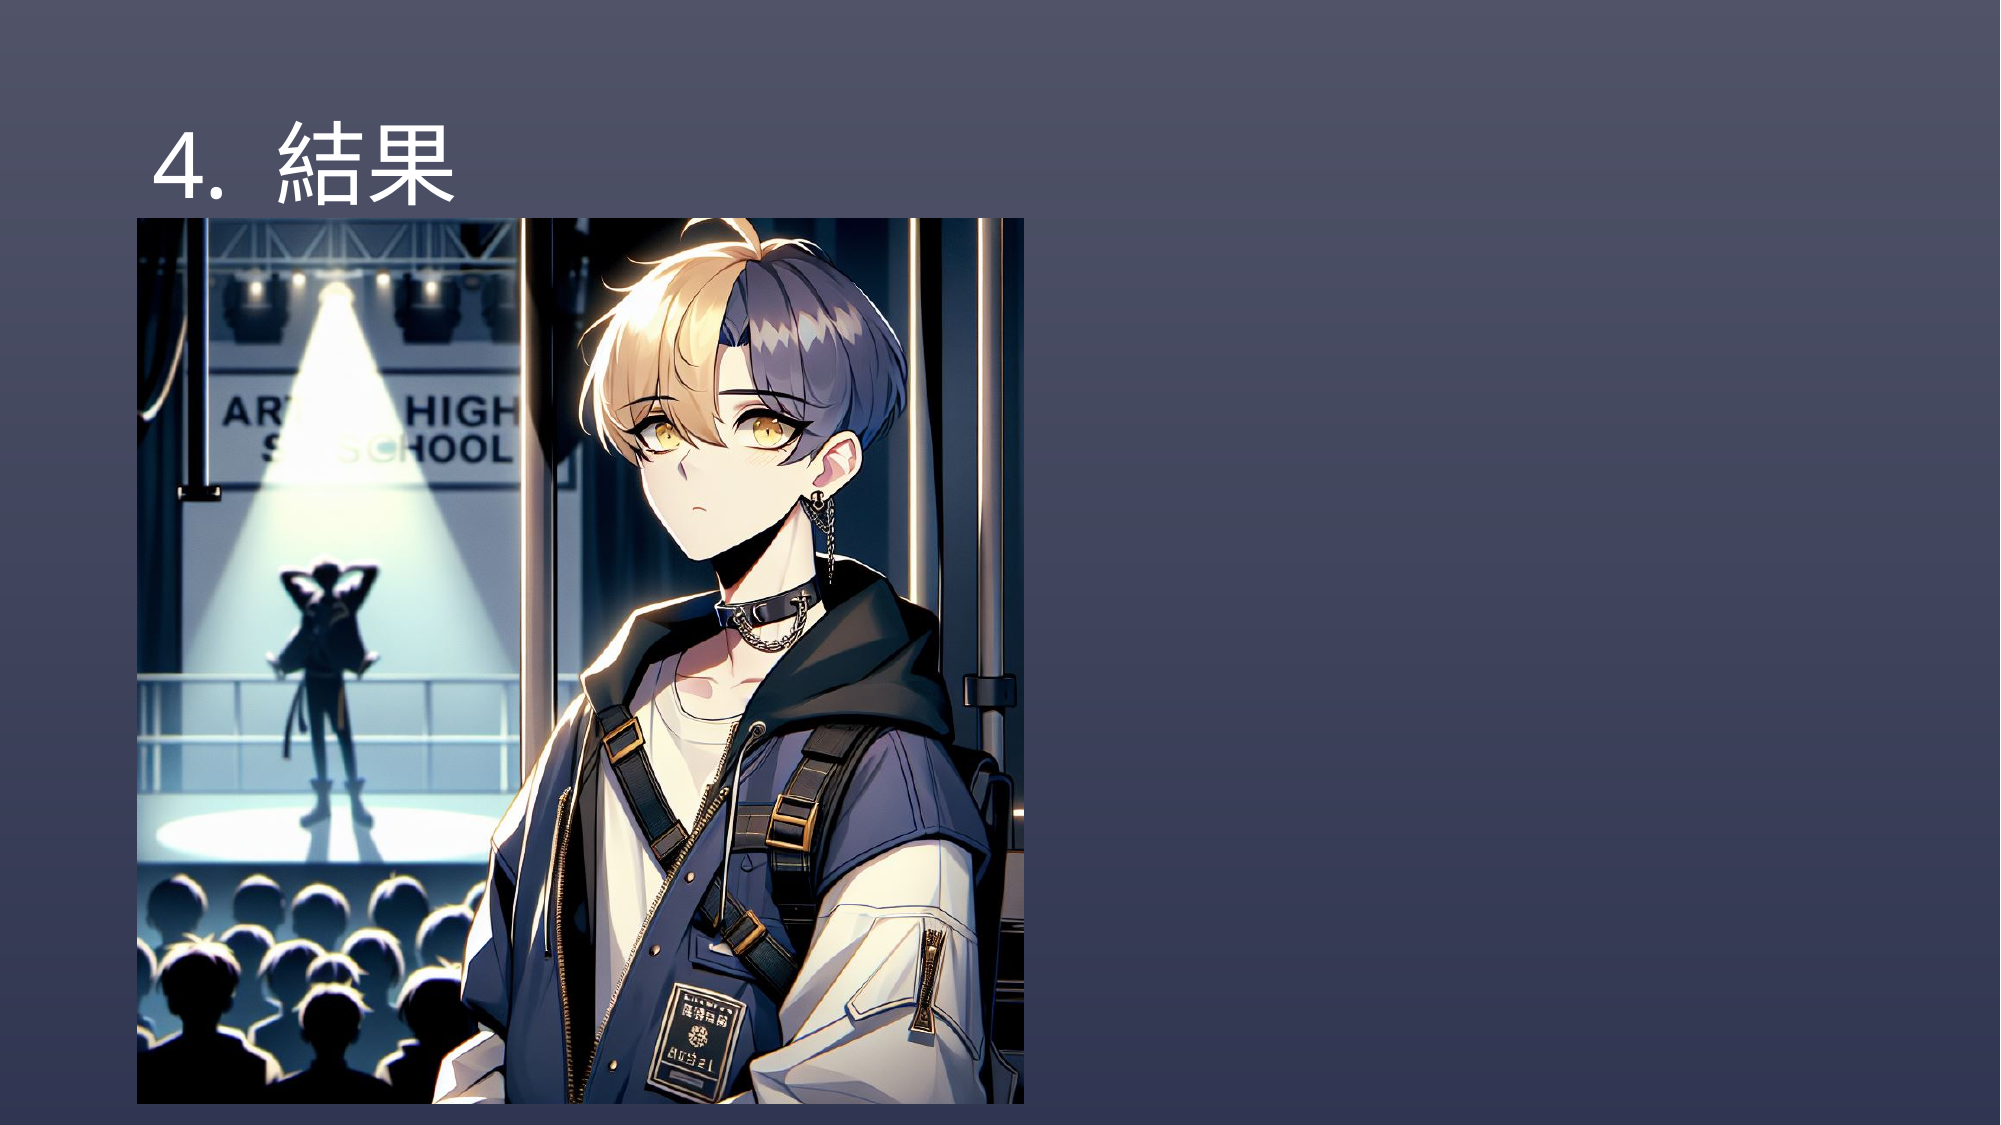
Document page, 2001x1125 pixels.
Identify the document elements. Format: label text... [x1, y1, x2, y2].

title 4. 結果 [137, 59, 1863, 278]
picture [137, 218, 1024, 1104]
